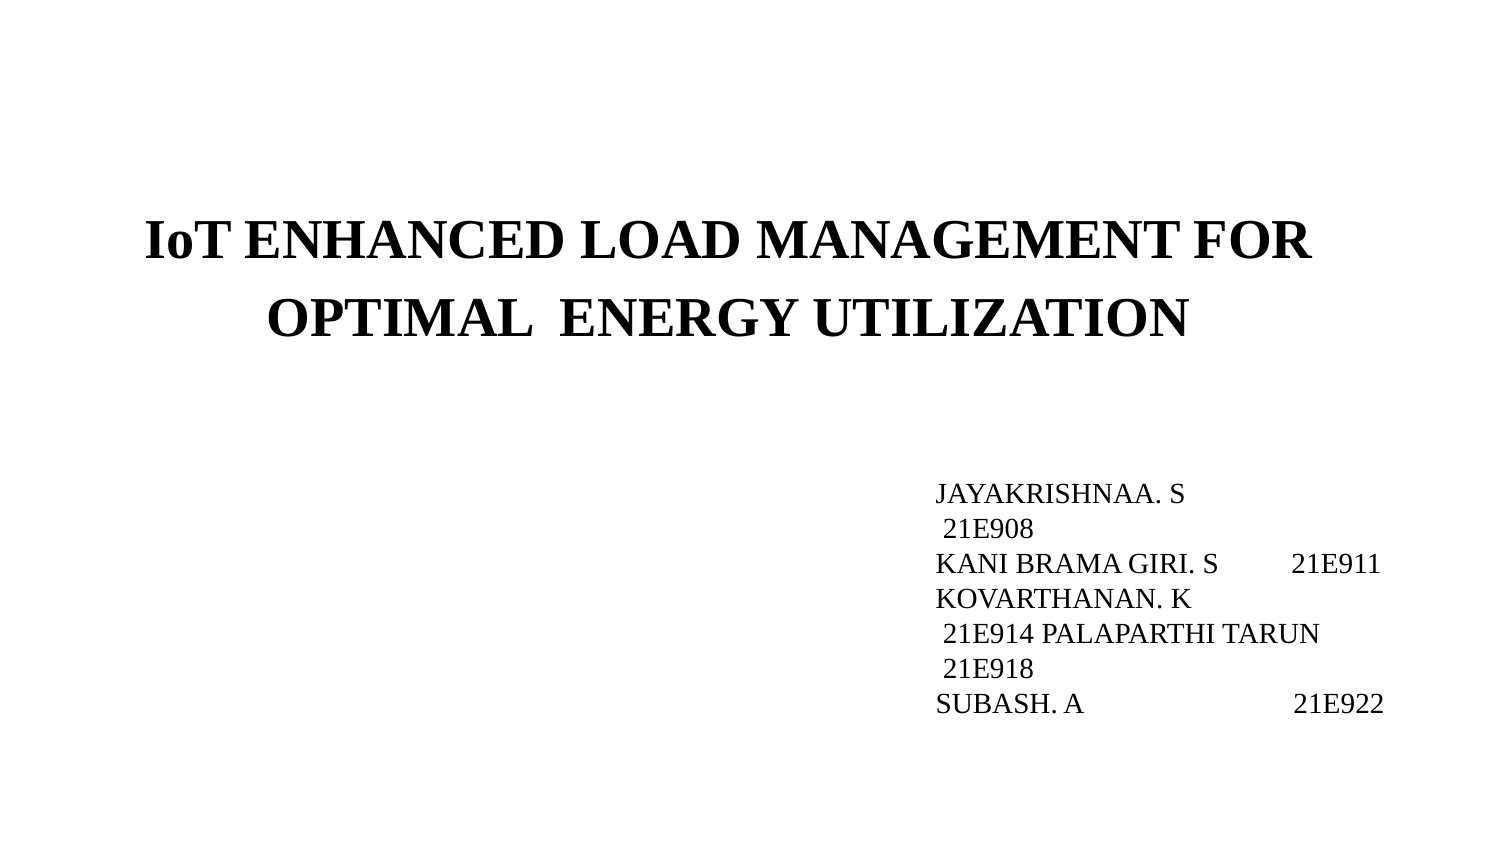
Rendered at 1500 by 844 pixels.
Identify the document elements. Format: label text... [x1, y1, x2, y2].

subtitle JAYAKRISHNAA. S 21E908 KANI BRAMA GIRI. S 21E911 KOVARTHANAN. K 21E914 PALAPARTHI TARUN 21E918 SUBASH. A 21E922 [660, 458, 1500, 807]
title IoT ENHANCED LOAD MANAGEMENT FOR OPTIMAL ENERGY UTILIZATION [51, 178, 1449, 515]
